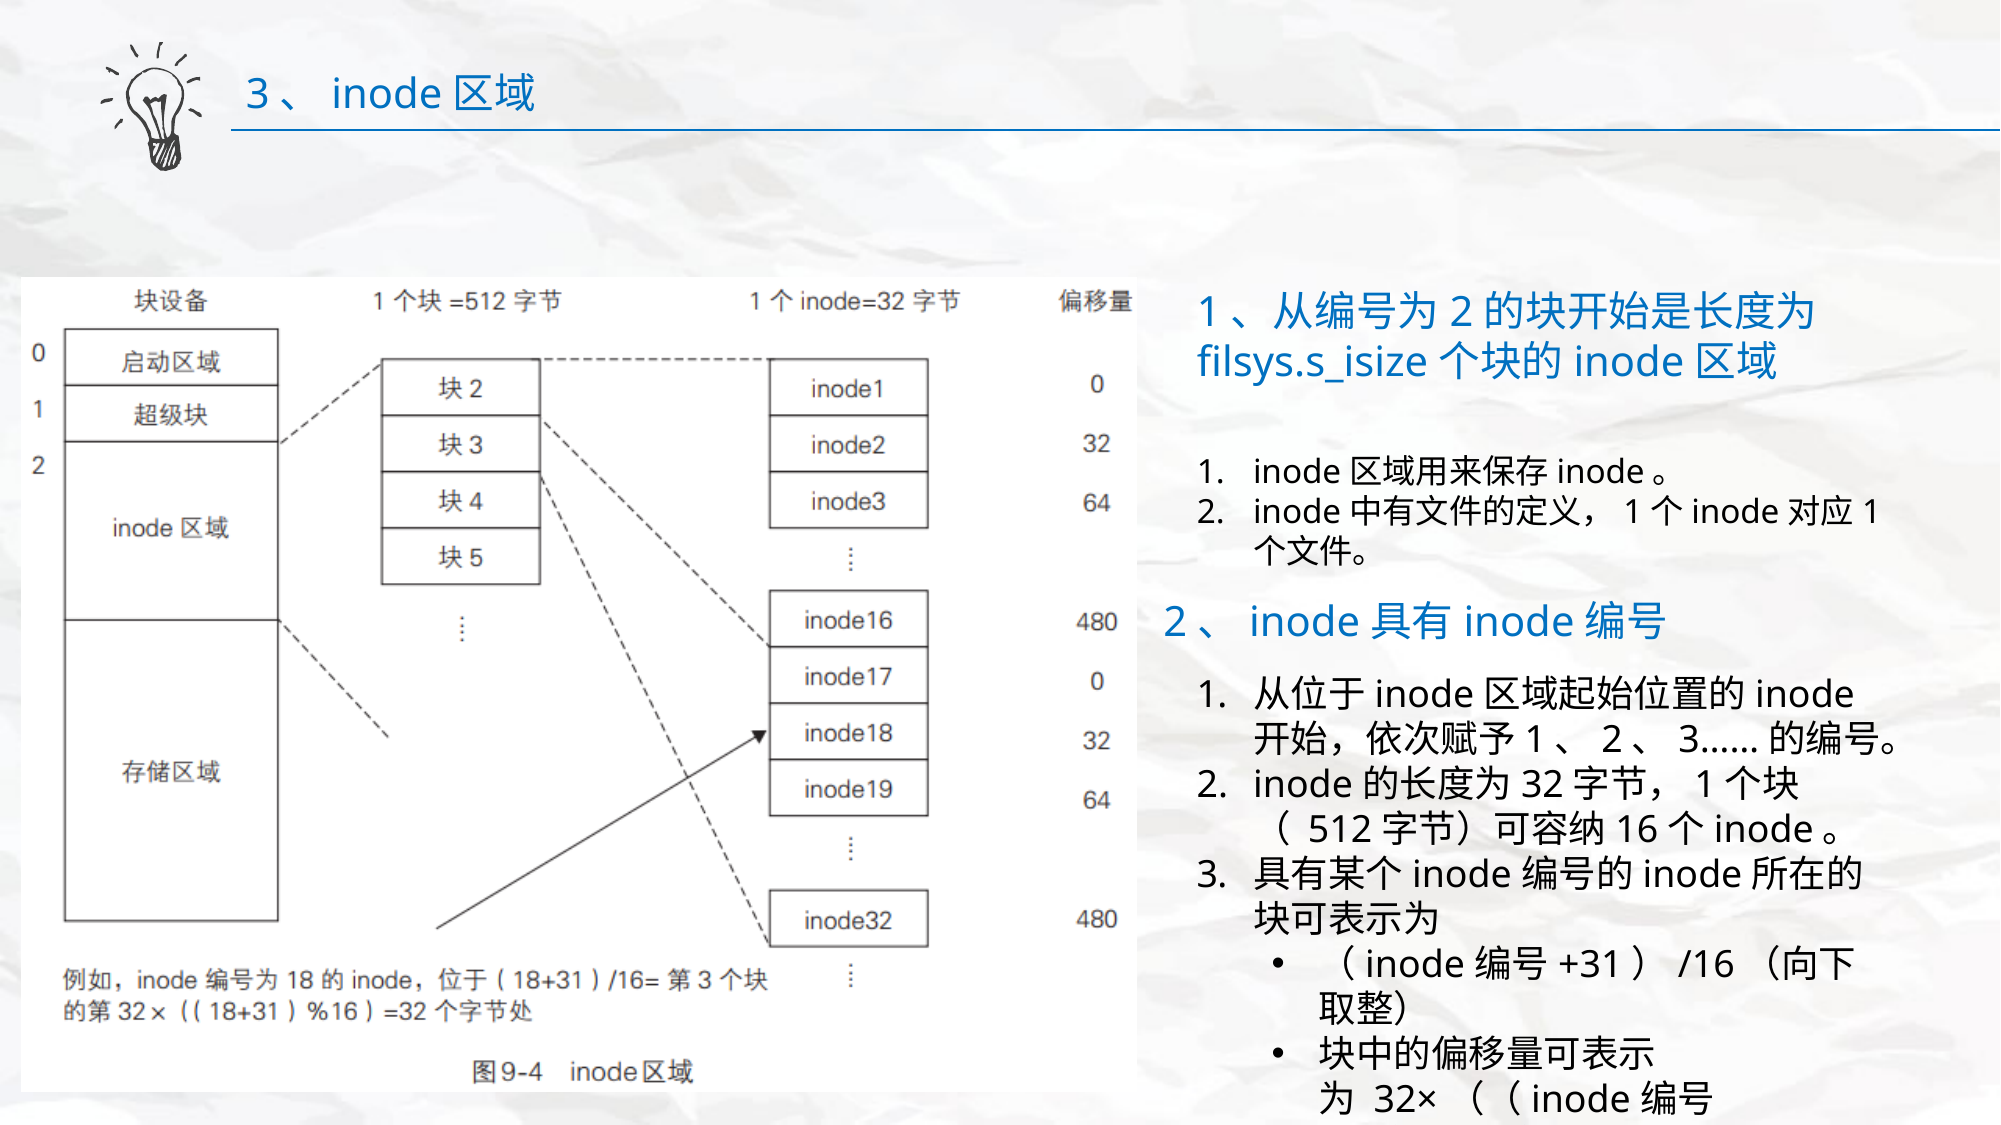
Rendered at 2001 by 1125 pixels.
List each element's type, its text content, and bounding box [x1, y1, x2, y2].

text_box 3、inode区域 [231, 59, 722, 125]
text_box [100, 41, 203, 172]
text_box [1177, 277, 1938, 1087]
picture [0, 0, 2000, 1125]
